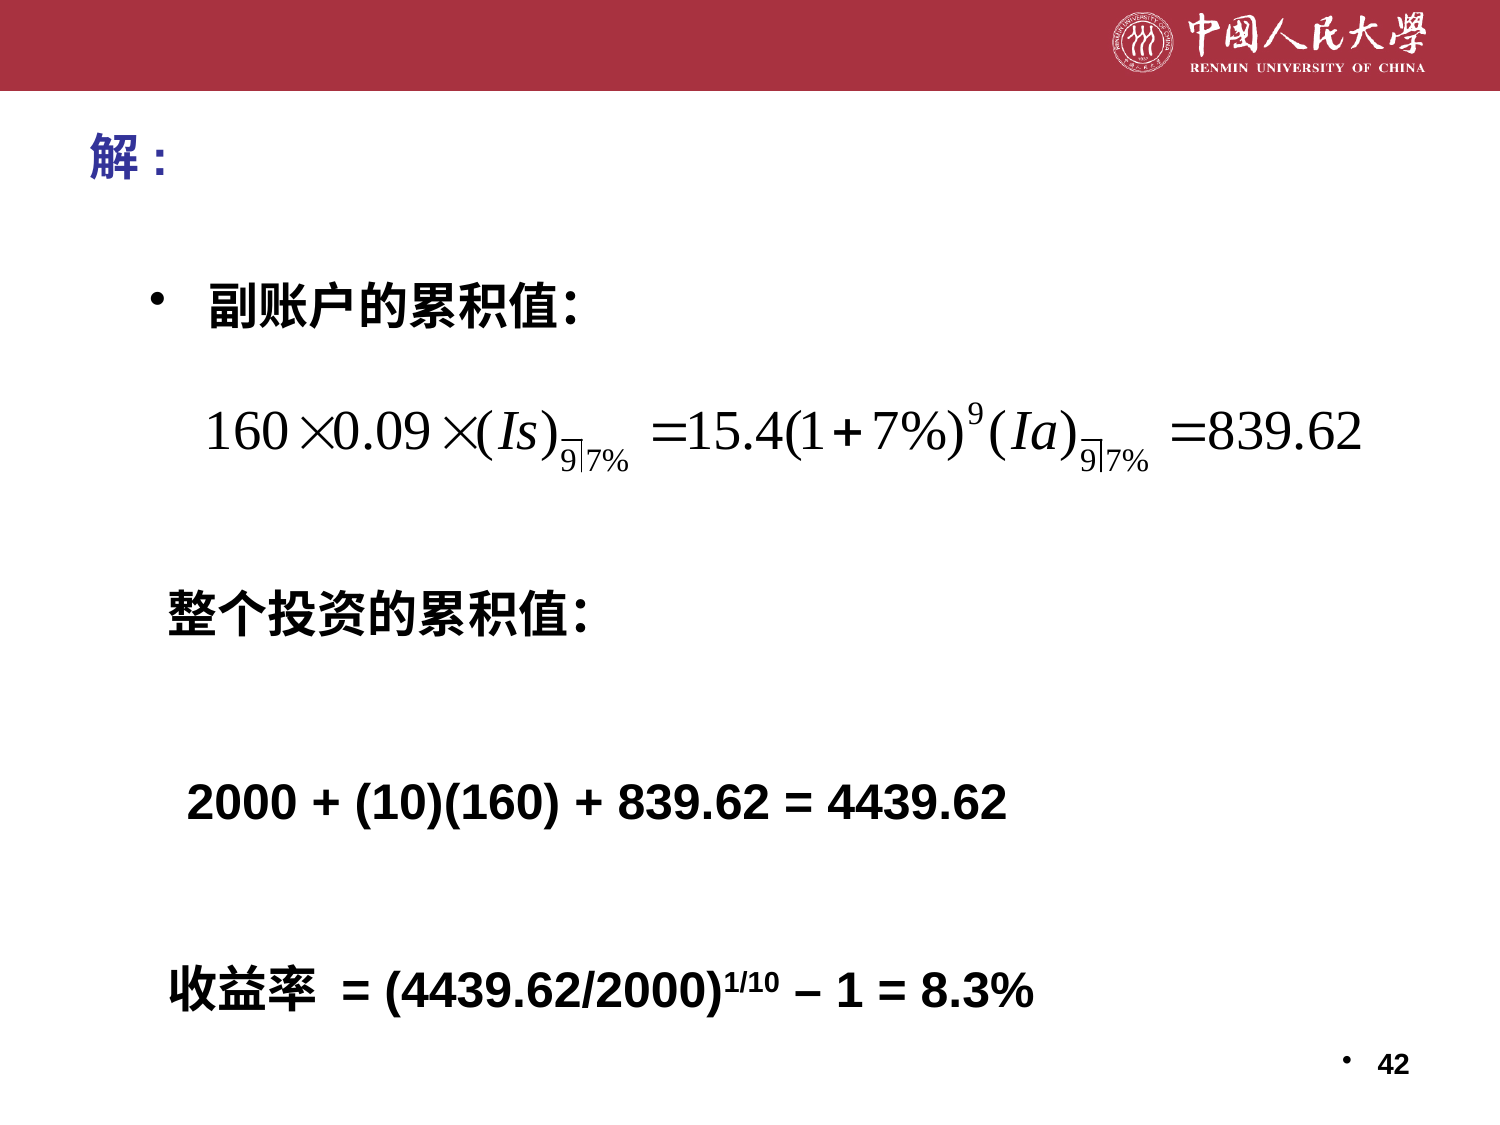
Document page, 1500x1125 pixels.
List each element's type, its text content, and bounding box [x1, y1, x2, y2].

text_box 副账户的累积值： [135, 282, 624, 343]
picture [0, 0, 1500, 91]
text_box 整个投资的累积值： 2000 + (10)(160) + 839.62 = 4439.62 收益率 = (4439.62/2000)1/10 – 1 = 8.3% [129, 550, 1447, 1026]
slide_number 42 [1074, 1026, 1425, 1103]
text_box 解: [74, 93, 1425, 282]
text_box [202, 388, 1375, 483]
